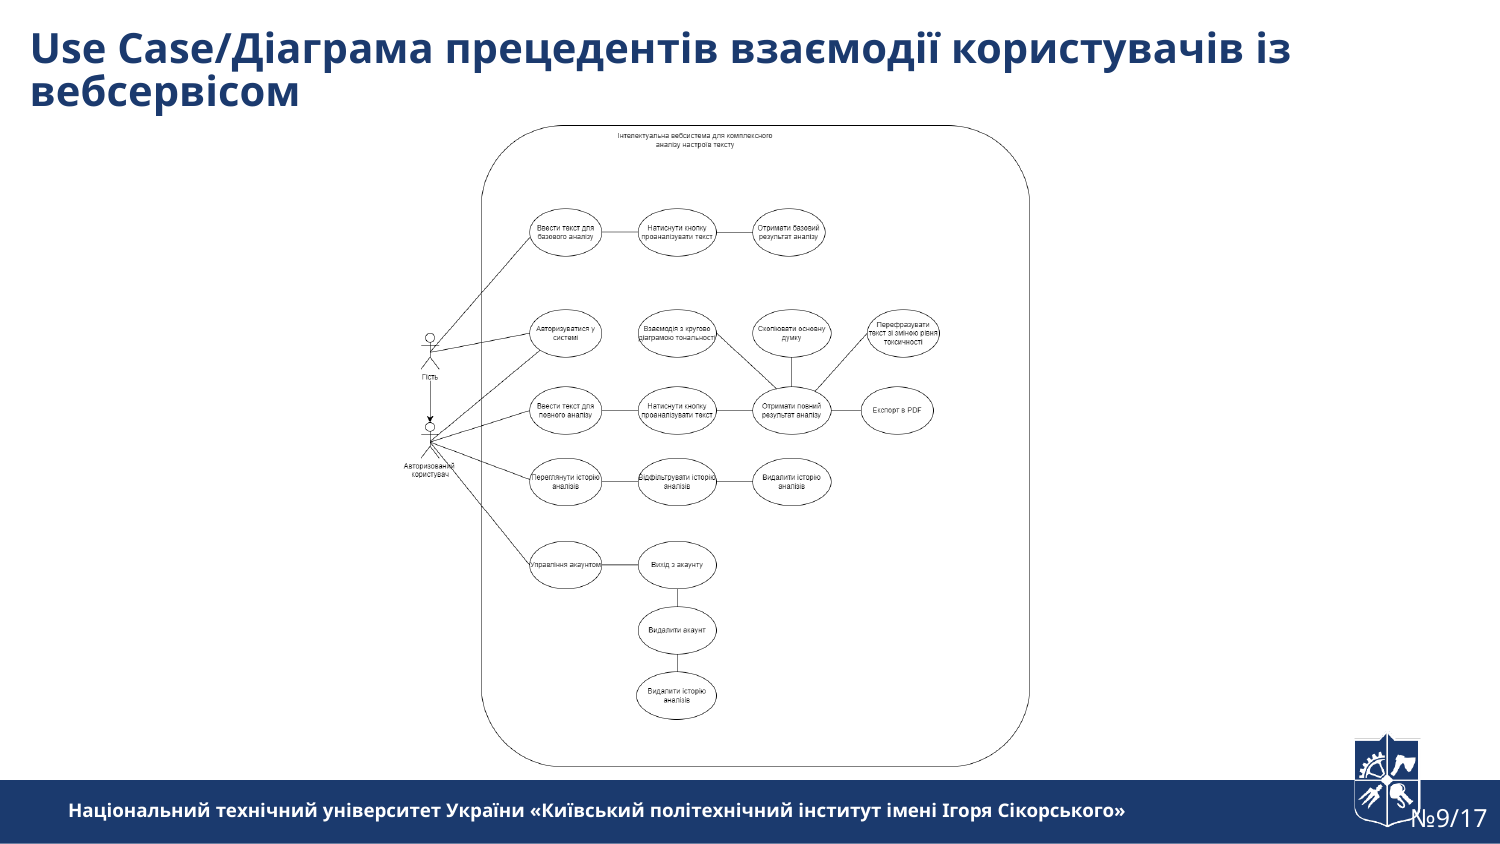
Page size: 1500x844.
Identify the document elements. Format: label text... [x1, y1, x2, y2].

picture [1347, 725, 1427, 832]
list Use Case/Діаграма прецедентів взаємодії користувачів із вебсервісом [29, 29, 1359, 114]
text_box №9/17 [1369, 802, 1488, 844]
picture [403, 113, 1031, 767]
